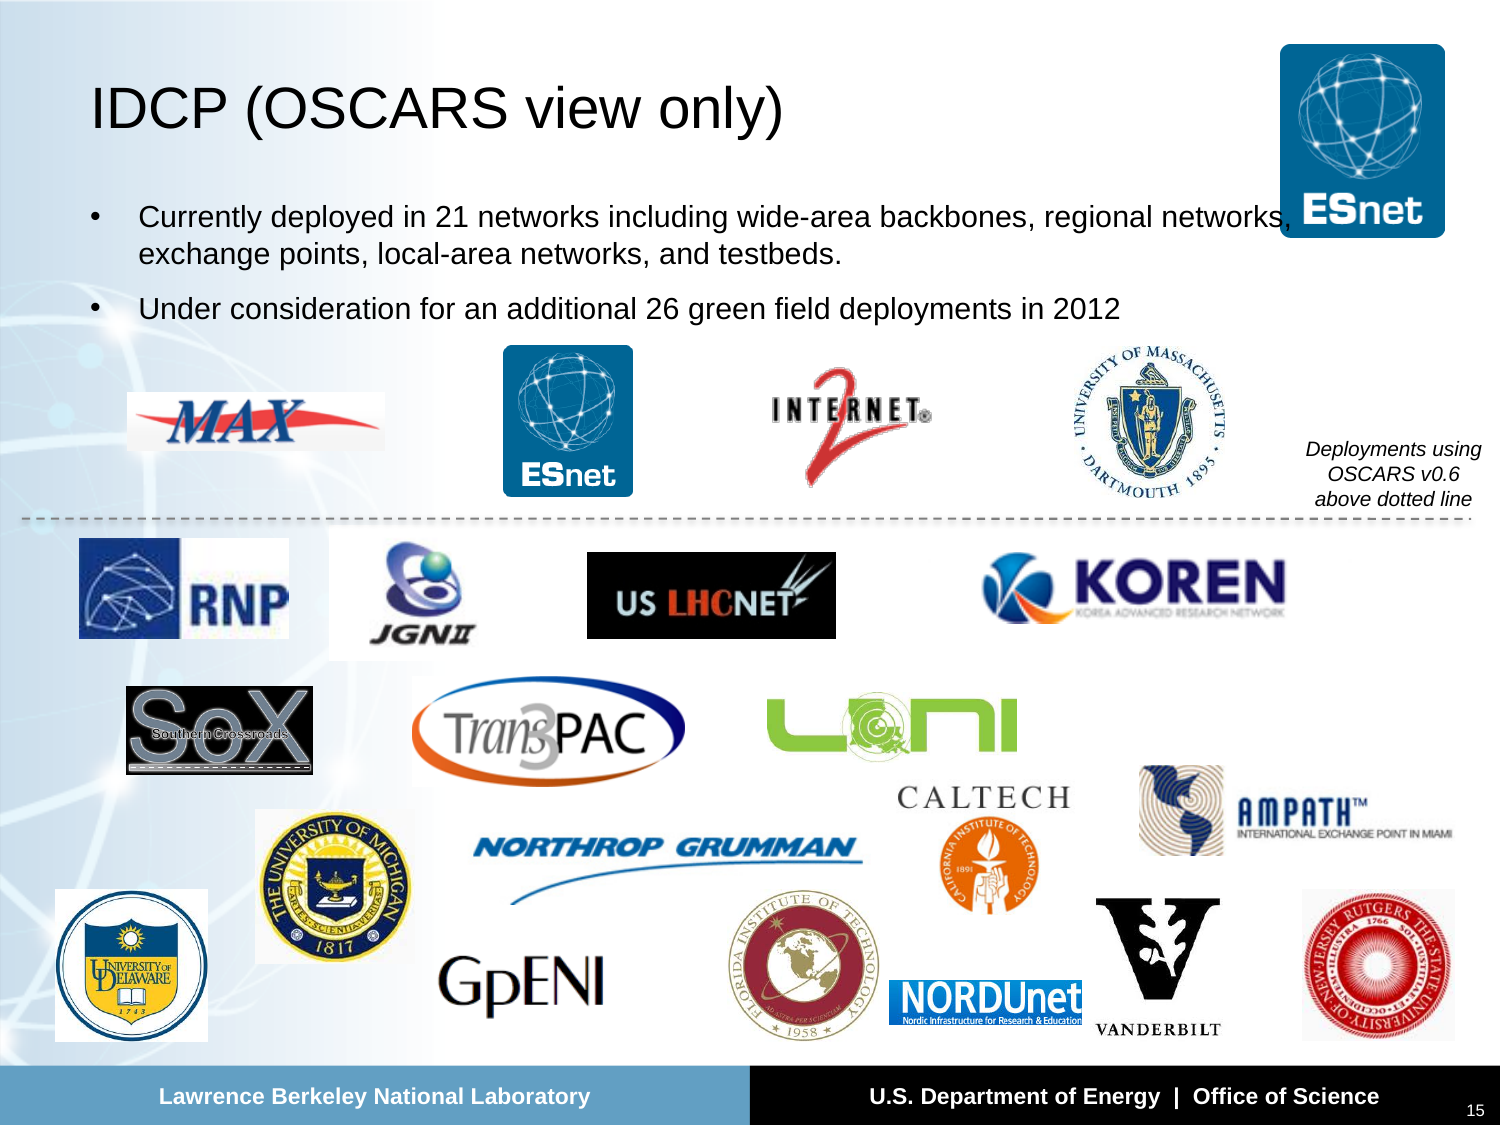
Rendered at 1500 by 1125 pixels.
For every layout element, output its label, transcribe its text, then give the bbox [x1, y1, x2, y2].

picture [1300, 55, 1421, 179]
picture [1360, 202, 1379, 223]
picture [606, 406, 612, 416]
picture [1386, 165, 1397, 170]
picture [585, 470, 600, 486]
picture [545, 375, 555, 380]
picture [1330, 193, 1356, 224]
picture [561, 441, 571, 451]
picture [1320, 151, 1332, 163]
picture [1139, 764, 1466, 857]
picture [587, 552, 837, 639]
picture [578, 354, 584, 362]
picture [607, 390, 614, 399]
picture [523, 463, 540, 485]
picture [928, 552, 1352, 624]
picture [548, 358, 555, 367]
picture [767, 691, 1231, 1044]
picture [1383, 202, 1403, 224]
picture [597, 371, 607, 378]
slide_number 15 [1149, 1095, 1500, 1125]
picture [1401, 75, 1412, 86]
picture [532, 377, 541, 385]
text_box Currently deployed in 21 networks including wide-area backbones, regional networks, exchange points, local-area networks, and testbeds. Under consideration for an additional 26 green field deployments in 2012 [75, 189, 1326, 336]
title IDCP (OSCARS view only) [74, 44, 1240, 166]
picture [577, 409, 584, 417]
picture [567, 470, 581, 485]
picture [546, 402, 555, 414]
picture [0, 0, 880, 1065]
picture [581, 369, 593, 390]
picture [571, 429, 577, 436]
picture [529, 421, 541, 427]
picture [603, 466, 615, 485]
picture [1302, 889, 1455, 1042]
picture [553, 417, 564, 425]
picture [751, 346, 956, 499]
text_box Deployments using OSCARS v0.6 above dotted line [1287, 428, 1500, 518]
picture [1073, 346, 1225, 499]
picture [1405, 197, 1422, 223]
picture [1335, 161, 1348, 167]
picture [543, 463, 563, 485]
